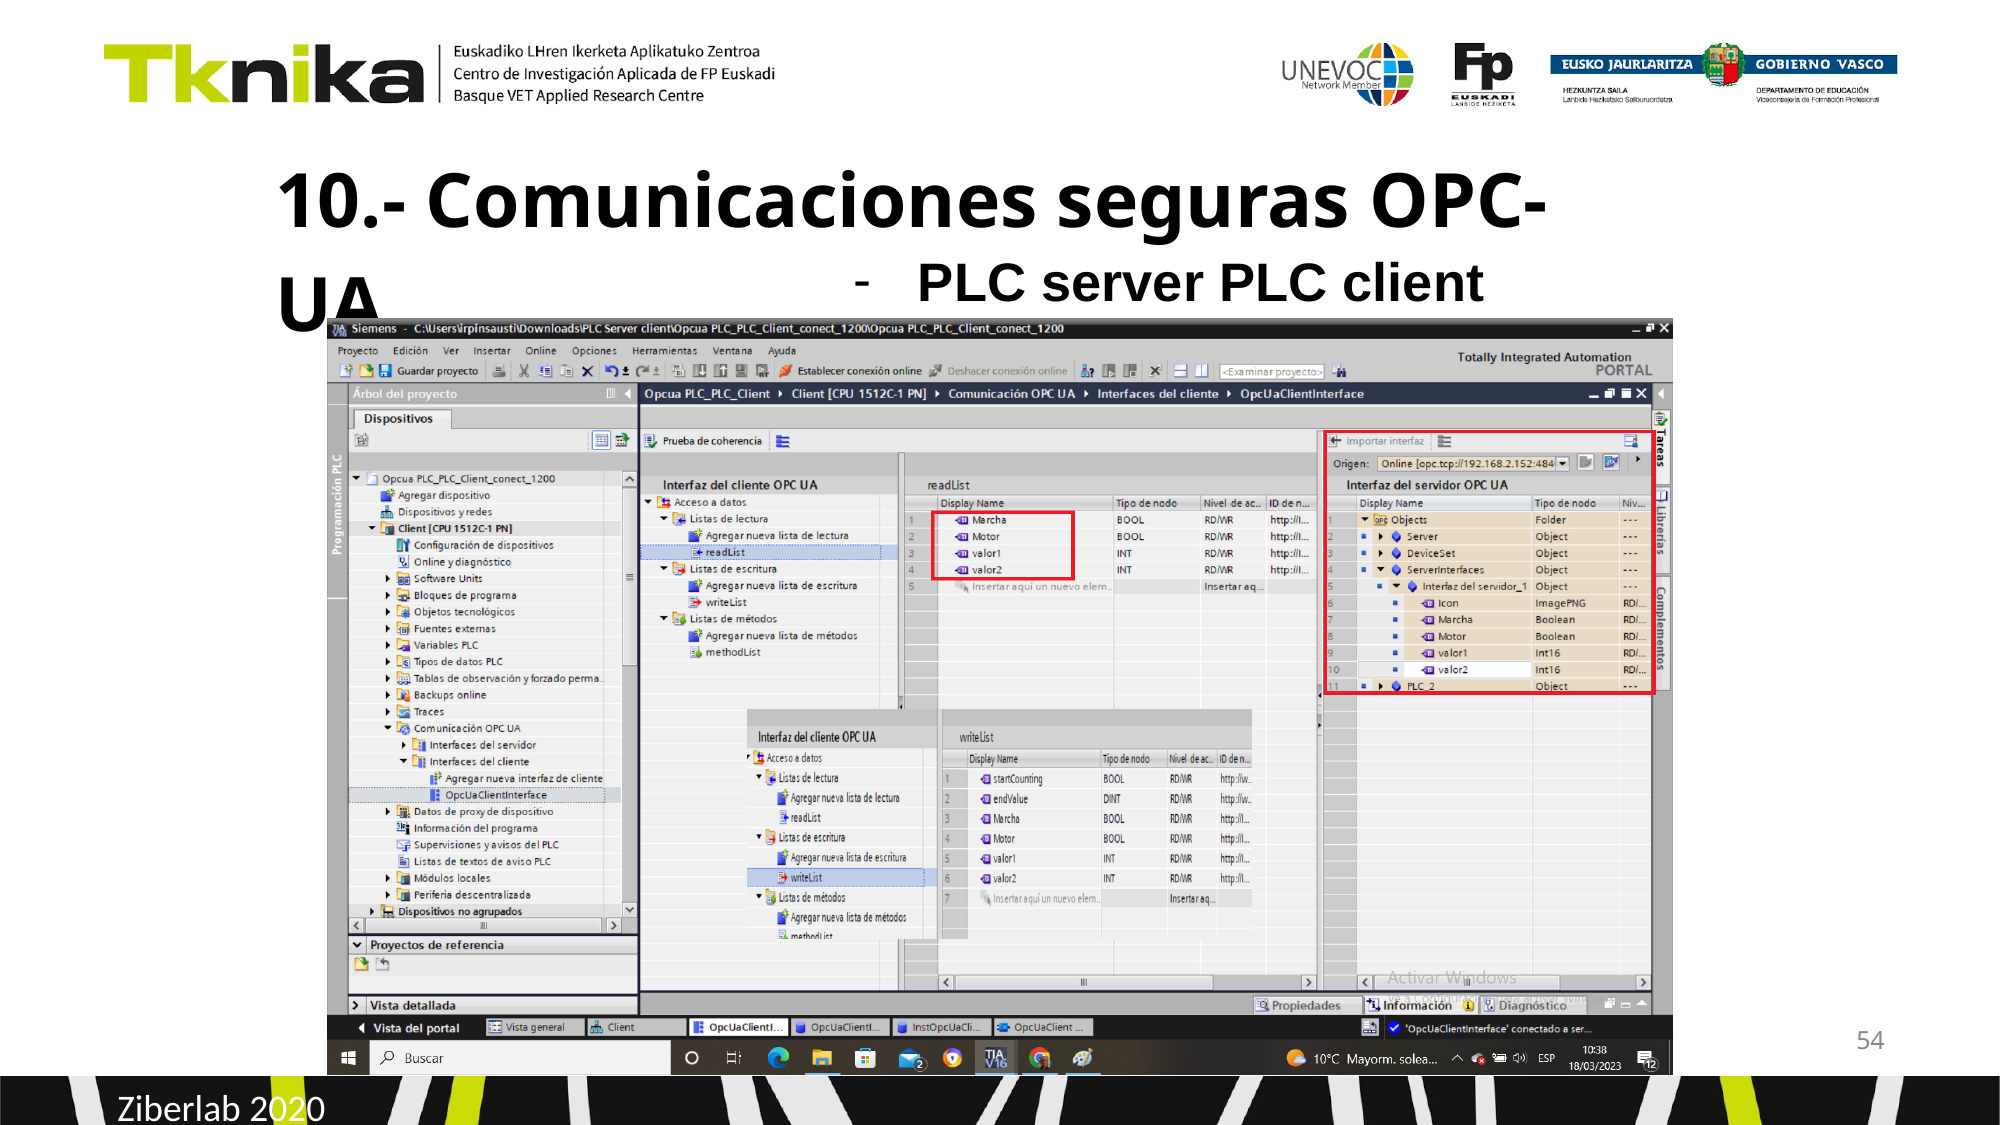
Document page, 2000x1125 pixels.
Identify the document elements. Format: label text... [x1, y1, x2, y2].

picture [0, 318, 2000, 1125]
text_box PLC server PLC client [752, 222, 1569, 316]
slide_number ‹#› [1677, 1011, 1900, 1072]
picture [102, 42, 1898, 106]
text_box 10.- Comunicaciones seguras OPC-UA [260, 124, 1616, 361]
